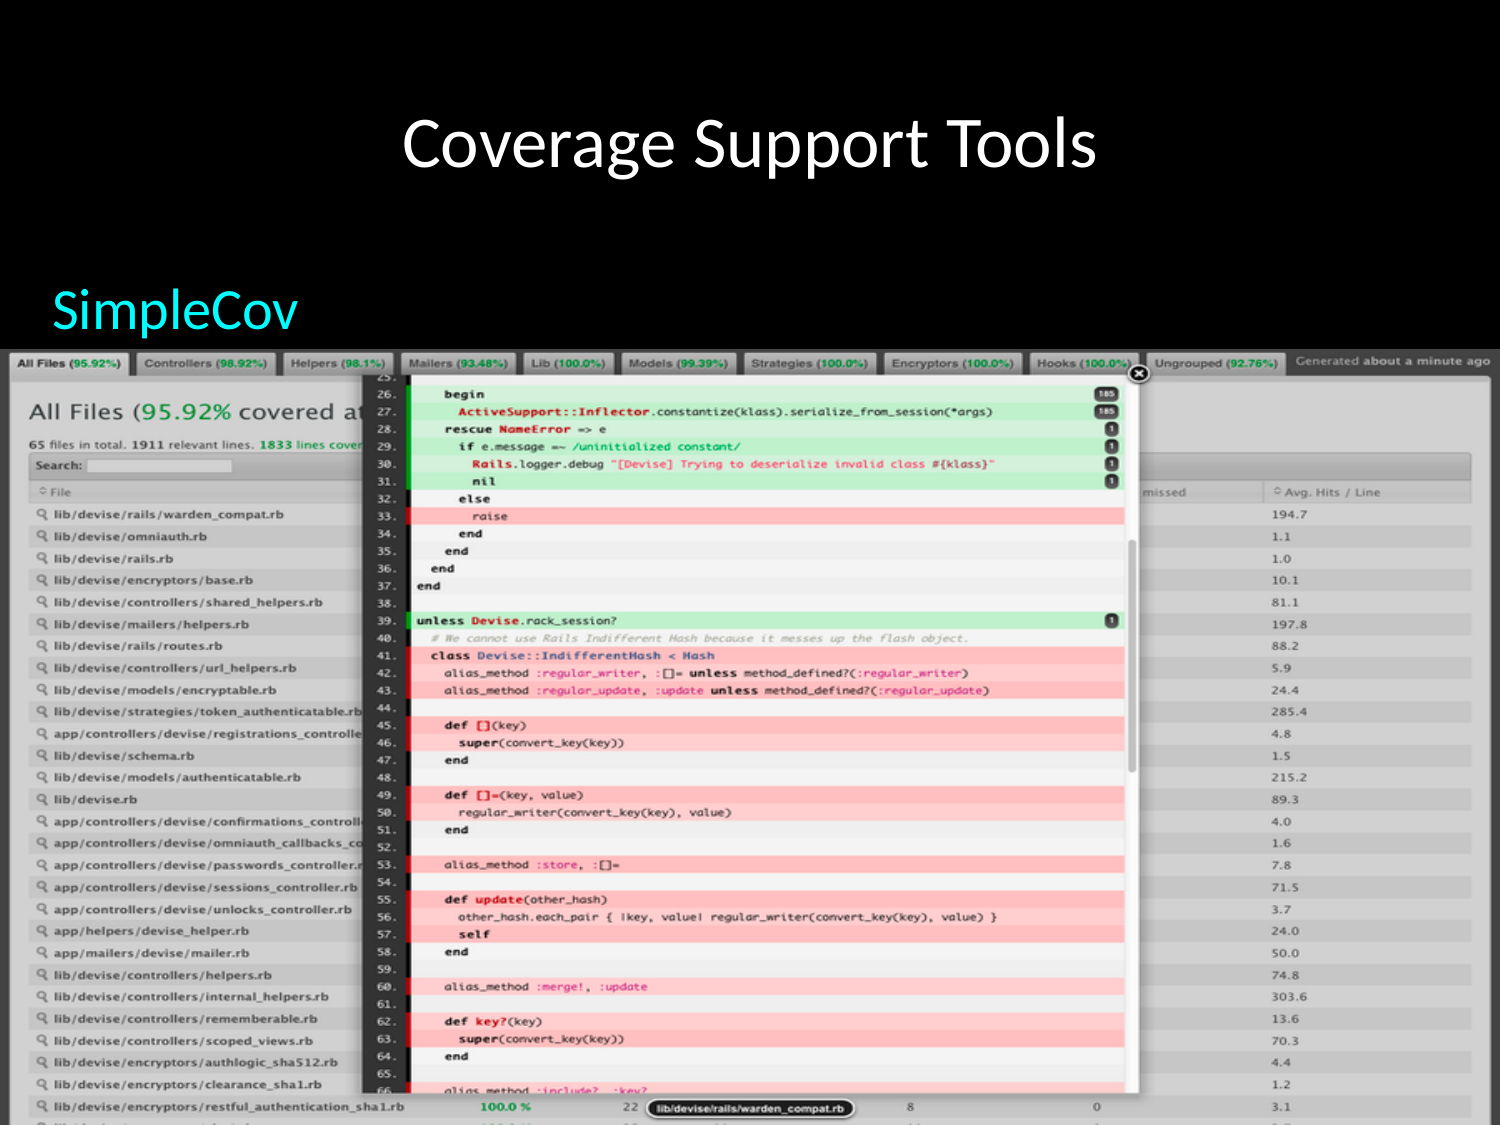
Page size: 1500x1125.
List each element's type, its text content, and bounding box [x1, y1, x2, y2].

text_box SimpleCov [37, 264, 638, 348]
picture [0, 349, 1500, 1125]
title Coverage Support Tools [75, 45, 1425, 233]
